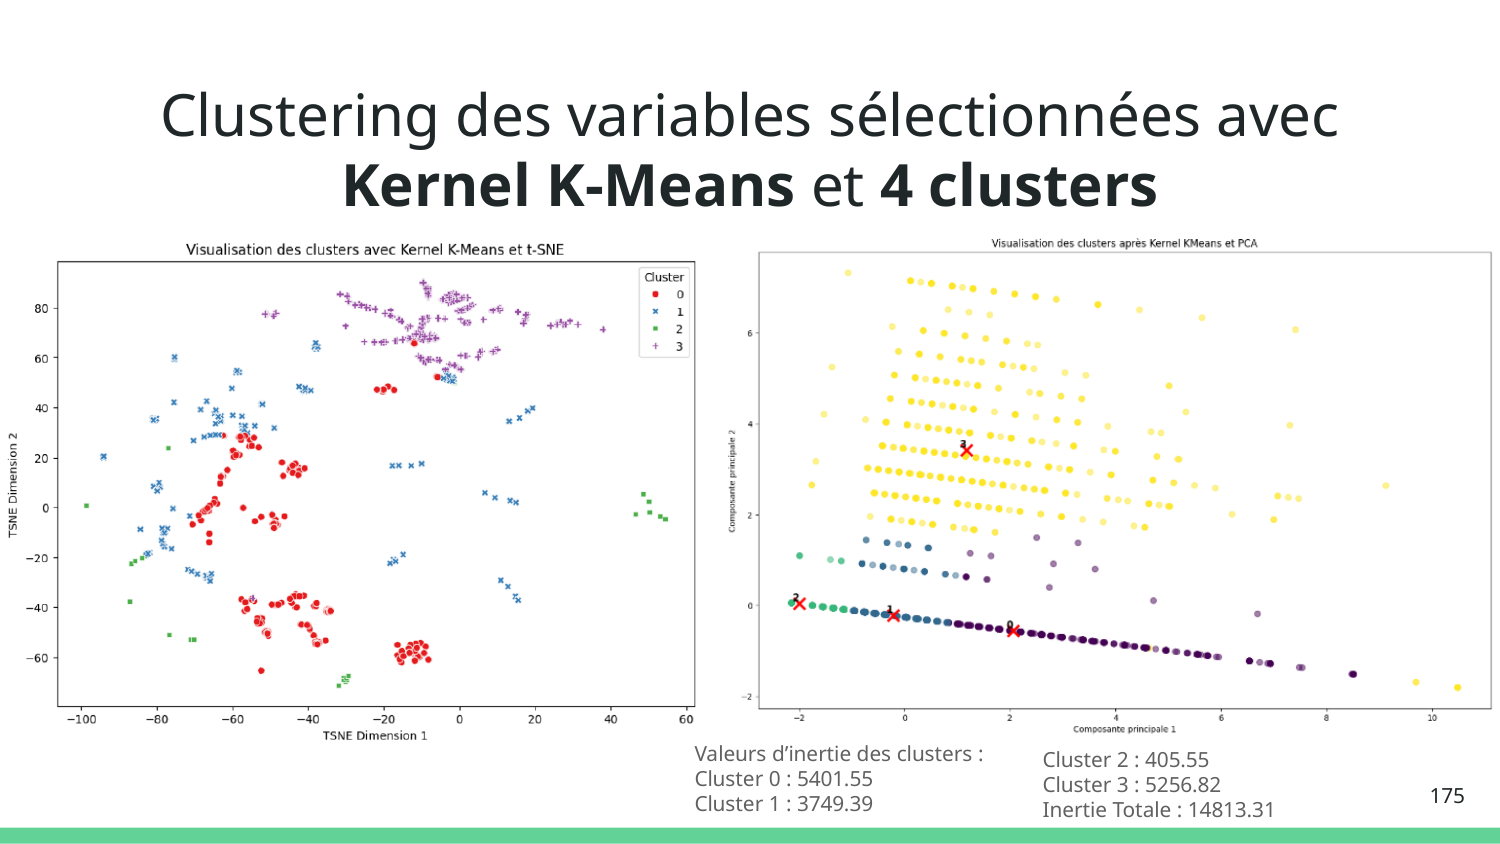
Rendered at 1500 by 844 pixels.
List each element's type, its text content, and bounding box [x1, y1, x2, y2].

text_box Valeurs d’inertie des clusters : Cluster 0 : 5401.55 Cluster 1 : 3749.39 [679, 725, 1028, 830]
text_box Cluster 2 : 405.55 Cluster 3 : 5256.82 Inertie Totale : 14813.31 [1027, 755, 1323, 823]
title Clustering des variables sélectionnées avec Kernel K-Means et 4 clusters [51, 63, 1449, 239]
picture [722, 238, 1500, 745]
slide_number ‹#› [1389, 764, 1480, 830]
picture [0, 238, 701, 745]
